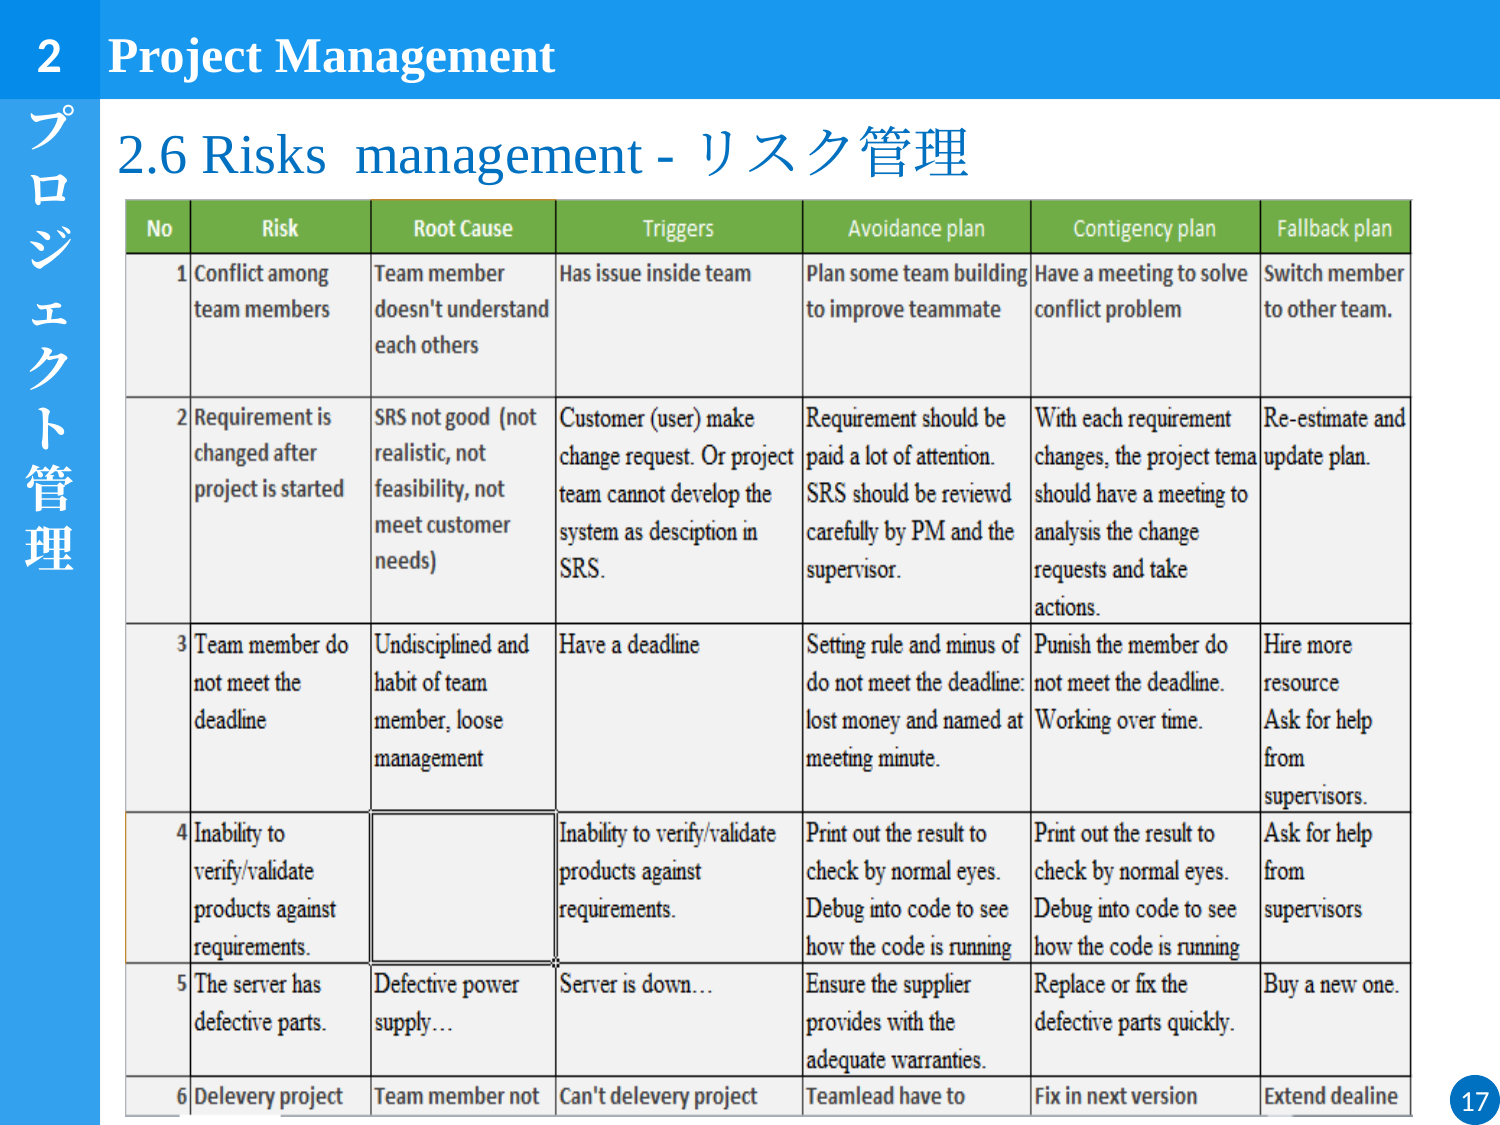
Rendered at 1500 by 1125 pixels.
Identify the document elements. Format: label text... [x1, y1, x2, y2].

text_box 17 [1447, 1072, 1500, 1125]
picture [0, 0, 1500, 1125]
picture [1488, 1113, 1500, 1125]
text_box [5, 14, 706, 590]
title 2.6 Risks management -リスク管理 [711, 102, 1500, 200]
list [124, 199, 1413, 1117]
